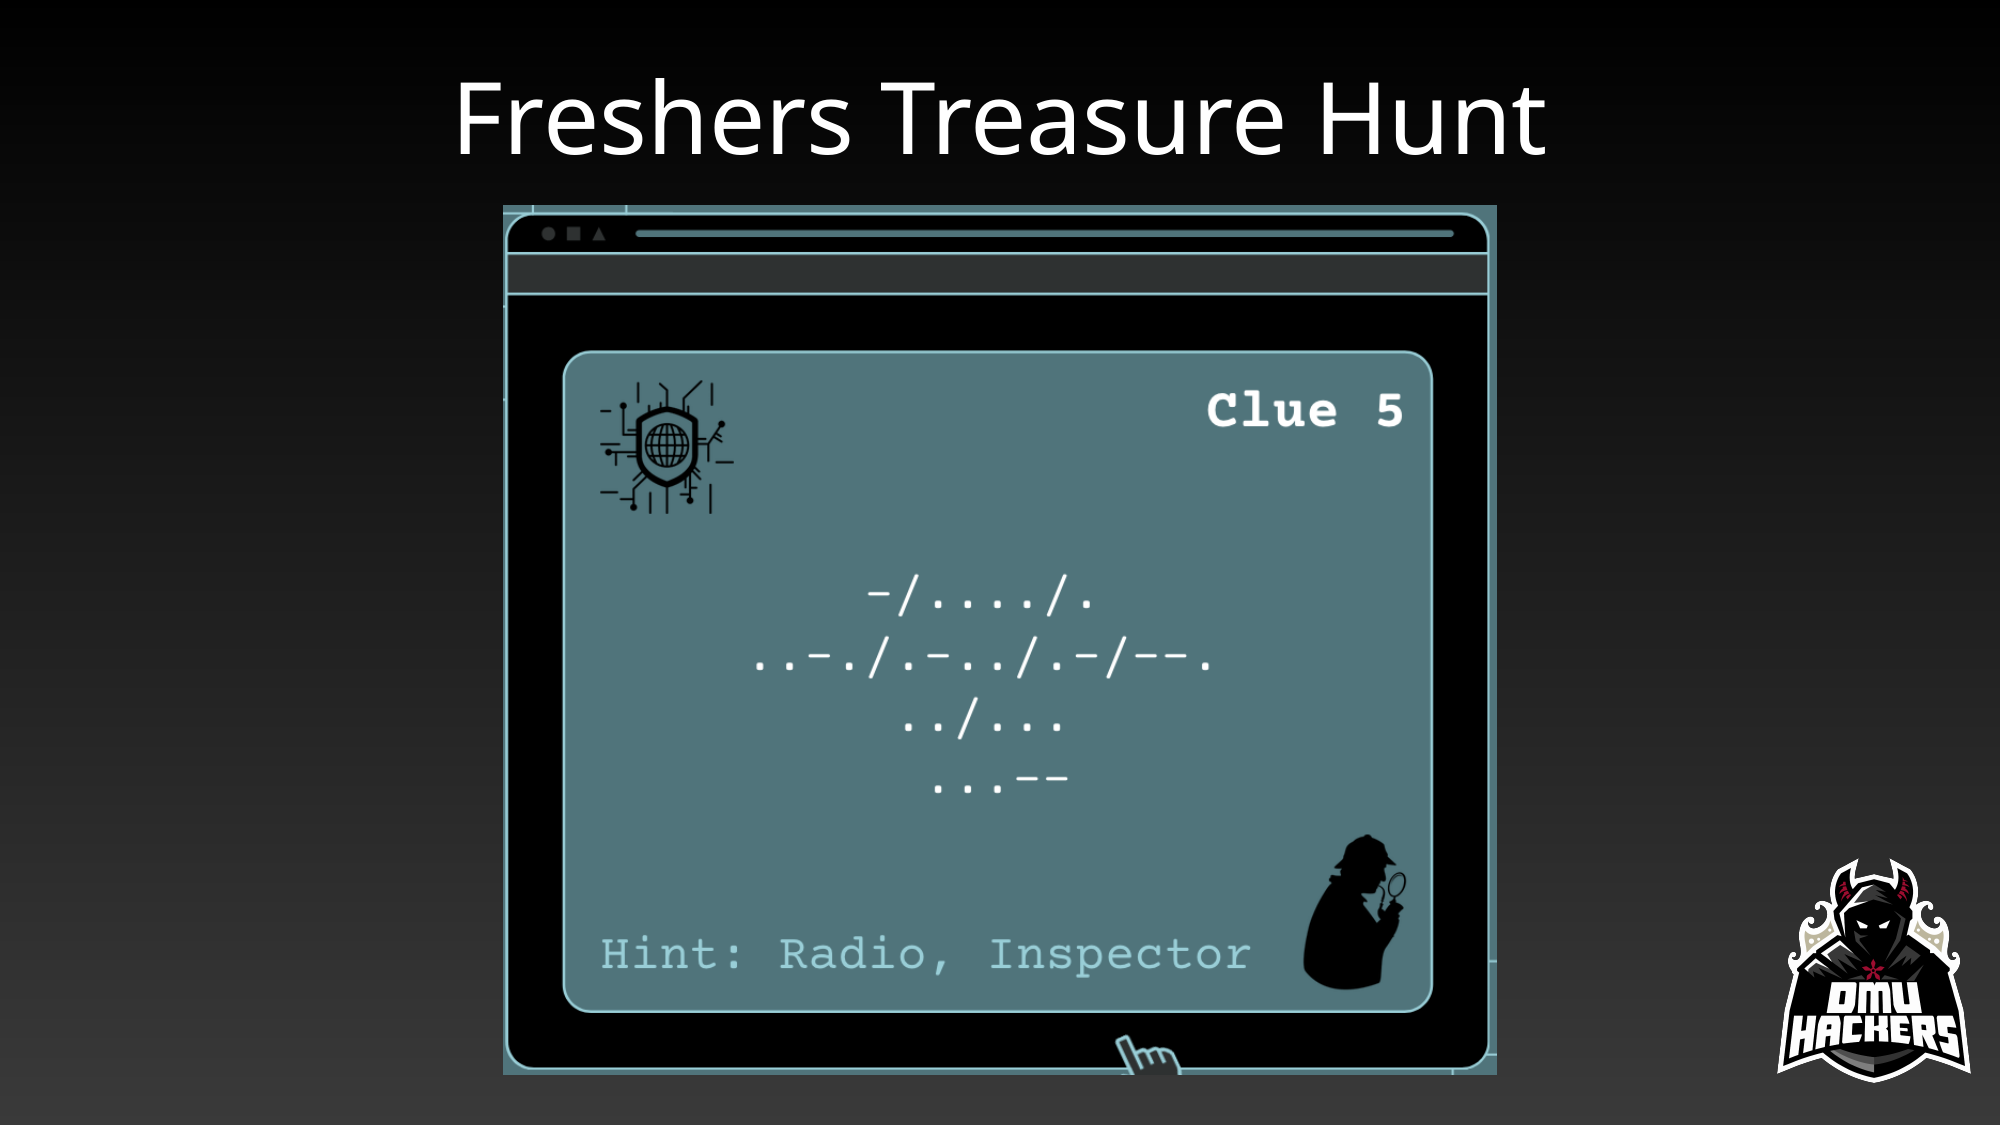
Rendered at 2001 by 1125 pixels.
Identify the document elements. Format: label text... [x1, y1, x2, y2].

picture [1777, 858, 1971, 1083]
text_box Freshers Treasure Hunt [31, 23, 1969, 206]
picture [503, 205, 1497, 1076]
